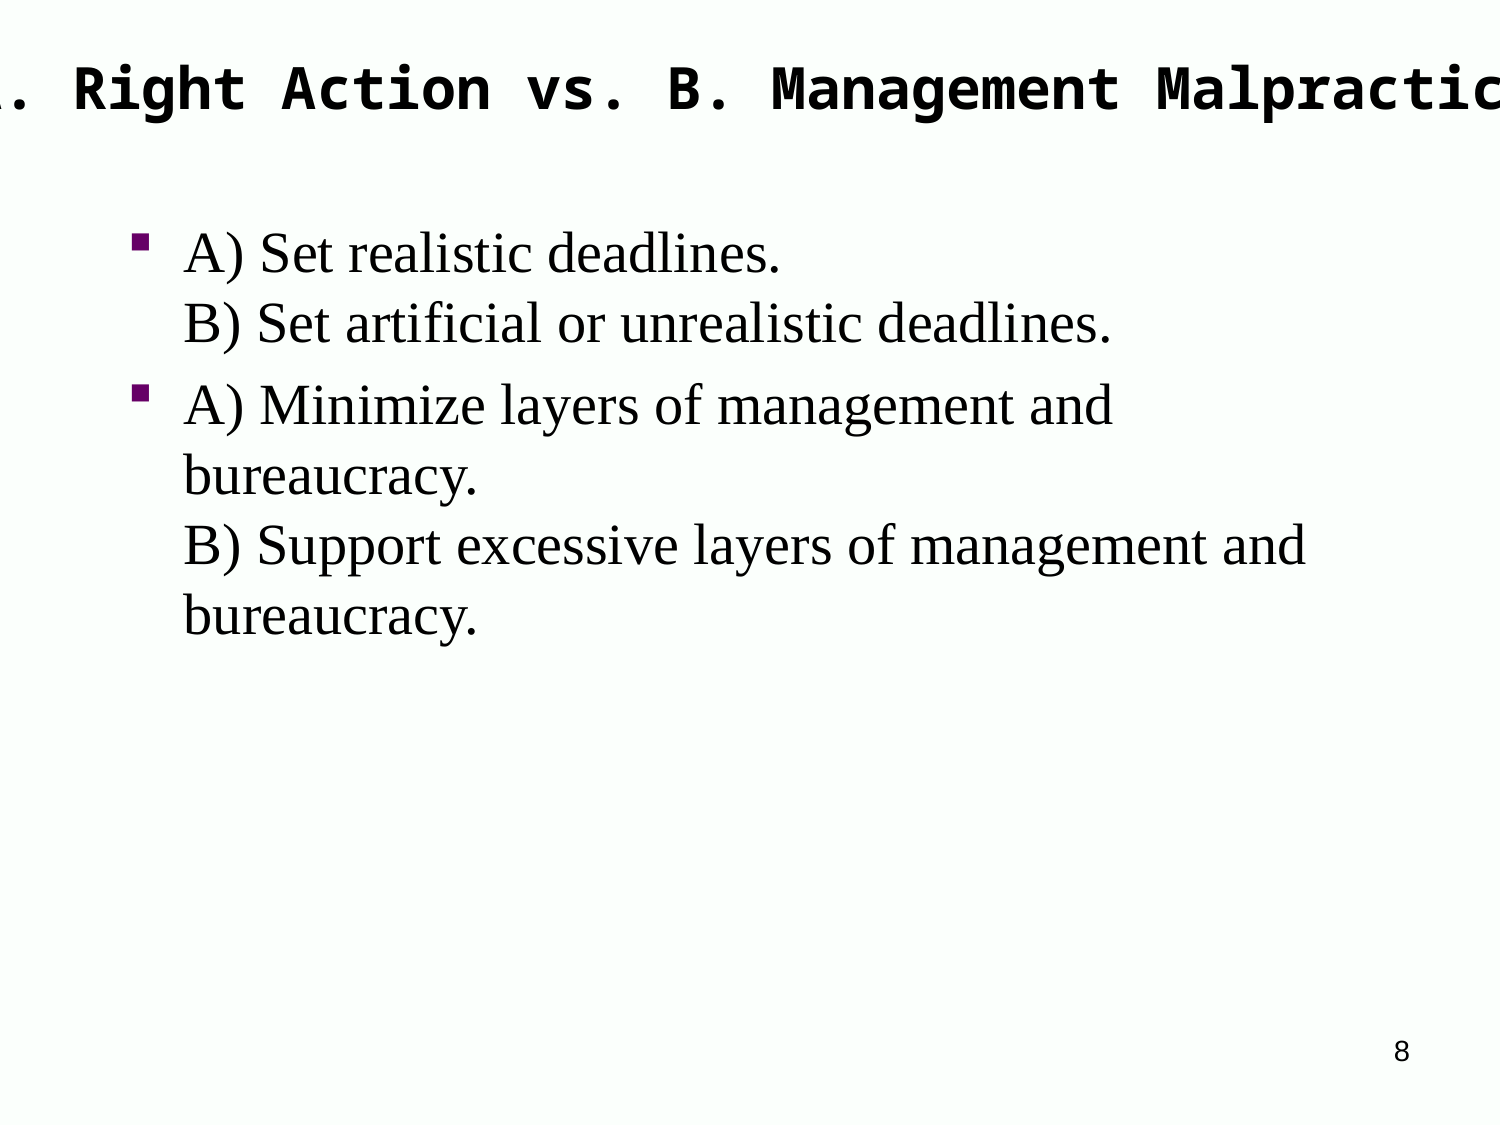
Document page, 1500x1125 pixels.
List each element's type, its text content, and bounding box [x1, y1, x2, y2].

slide_number 8 [1250, 1024, 1425, 1103]
list A) Set realistic deadlines. B) Set artificial or unrealistic deadlines. A) Minimize layers of management and bureaucracy. B) Support excessive layers of management and bureaucracy. [112, 199, 1388, 938]
text_box A. Right Action vs. B. Management Malpractice [0, 43, 1500, 199]
